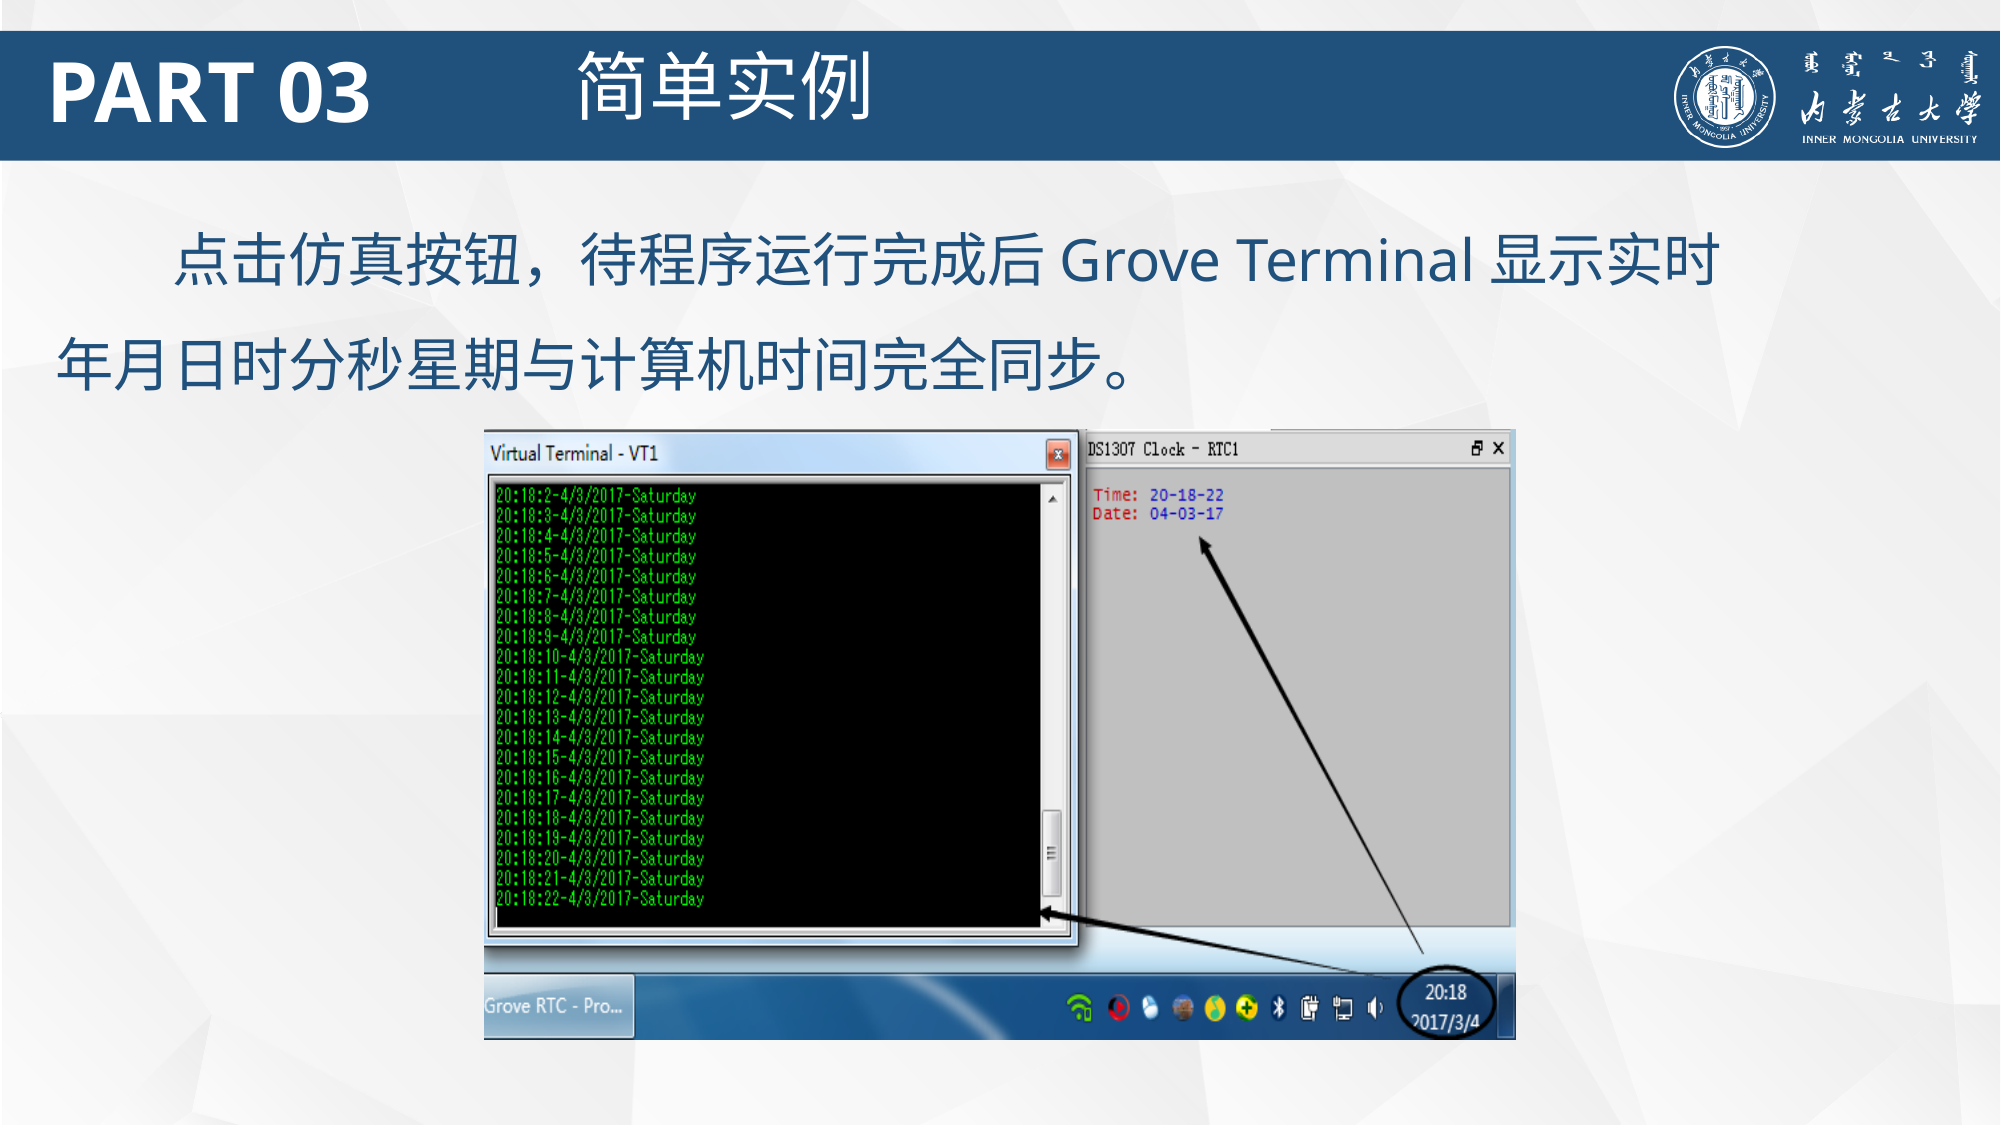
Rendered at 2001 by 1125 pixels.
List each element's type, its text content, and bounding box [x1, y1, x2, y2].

text_box [0, 0, 2000, 75]
picture [1673, 75, 1986, 150]
picture [0, 0, 2001, 1125]
list 简单实例 [559, 75, 1485, 158]
text_box 点击仿真按钮，待程序运行完成后Grove Terminal显示实时年月日时分秒星期与计算机时间完全同步。 [40, 181, 1792, 406]
list PART 03 [32, 75, 481, 148]
